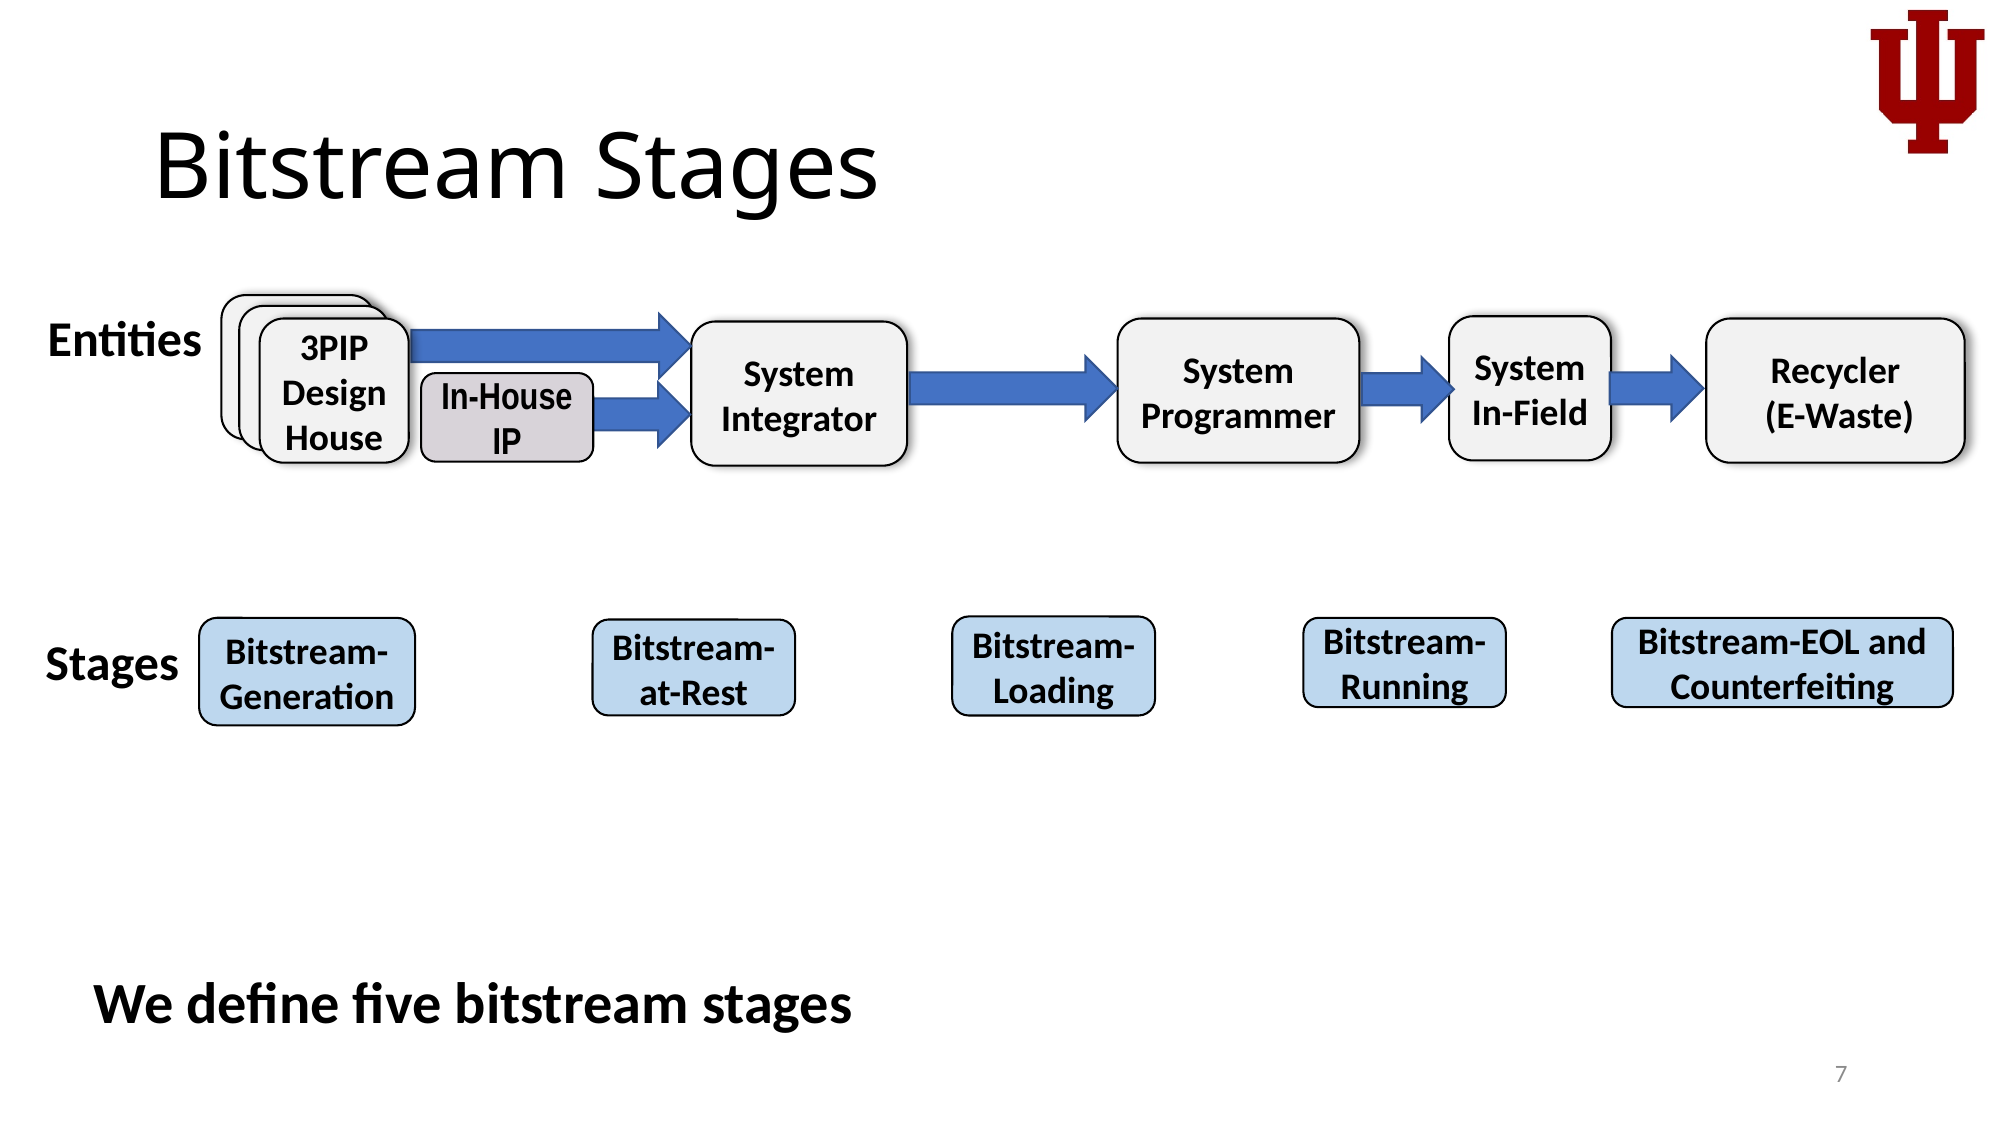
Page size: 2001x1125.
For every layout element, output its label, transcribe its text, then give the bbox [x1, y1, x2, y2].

text_box [1360, 354, 1456, 424]
text_box Stages [19, 623, 198, 699]
text_box Bitstream-Loading [951, 615, 1157, 717]
text_box [594, 379, 692, 449]
picture [1855, 9, 2000, 154]
text_box [908, 353, 1120, 423]
slide_number 7 [1412, 1042, 1863, 1103]
text_box [417, 311, 693, 380]
text_box [220, 294, 366, 441]
text_box System Integrator [690, 320, 909, 467]
text_box Bitstream- Running [1302, 616, 1507, 709]
text_box 3PIP Design House [258, 317, 410, 464]
text_box We define five bitstream stages [78, 957, 1562, 1043]
text_box Recycler (E-Waste) [1705, 317, 1966, 464]
text_box Entities [32, 299, 225, 374]
text_box Bitstream-at-Rest [591, 618, 797, 717]
text_box Bitstream-Generation [198, 616, 417, 727]
text_box [238, 304, 383, 452]
title Bitstream Stages [137, 59, 1863, 278]
text_box [1608, 353, 1705, 423]
text_box System Programmer [1116, 317, 1361, 464]
text_box In-House IP [421, 373, 594, 462]
text_box System In-Field [1448, 315, 1613, 462]
text_box Bitstream-EOL and Counterfeiting [1610, 616, 1955, 709]
